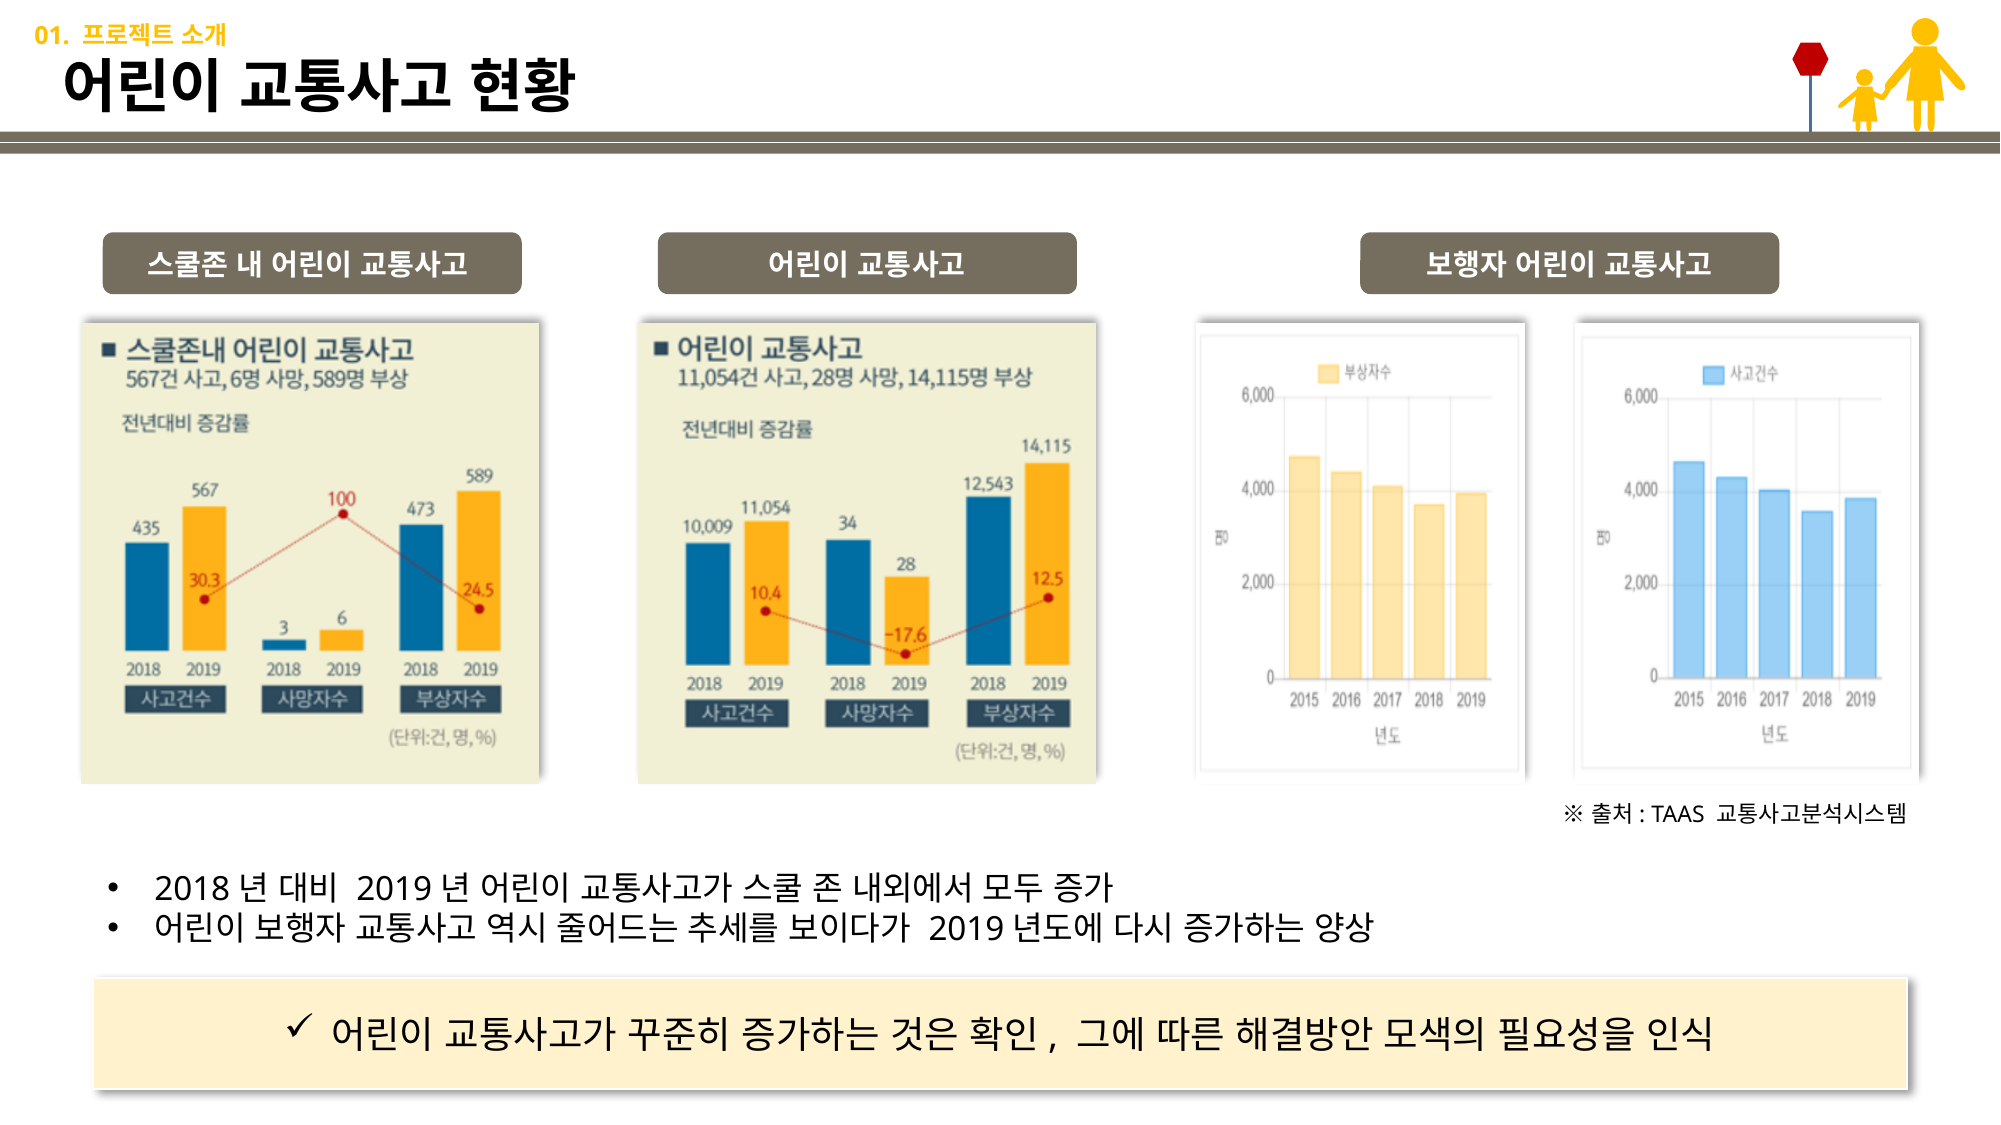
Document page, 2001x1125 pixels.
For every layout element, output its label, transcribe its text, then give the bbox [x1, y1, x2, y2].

text_box 어린이 교통사고가 꾸준히 증가하는 것은 확인, 그에 따른 해결방안 모색의 필요성을 인식 [92, 977, 1908, 1090]
text_box 2018년 대비 2019년 어린이 교통사고가 스쿨 존 내외에서 모두 증가 어린이 보행자 교통사고 역시 줄어드는 추세를 보이다가 2019년도에 다시 증가하는 양상 [92, 859, 1851, 955]
text_box 스쿨존 내 어린이 교통사고 [101, 231, 523, 296]
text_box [1196, 323, 1919, 784]
text_box 어린이 교통사고 [656, 231, 1078, 296]
list 01. 프로젝트 소개 [19, 18, 487, 56]
title 어린이 교통사고 현황 [47, 48, 1128, 130]
text_box 보행자 어린이 교통사고 [1359, 231, 1781, 296]
picture [81, 323, 539, 784]
text_box ※출처: TAAS 교통사고분석시스템 [1548, 791, 1947, 834]
picture [638, 323, 1096, 784]
